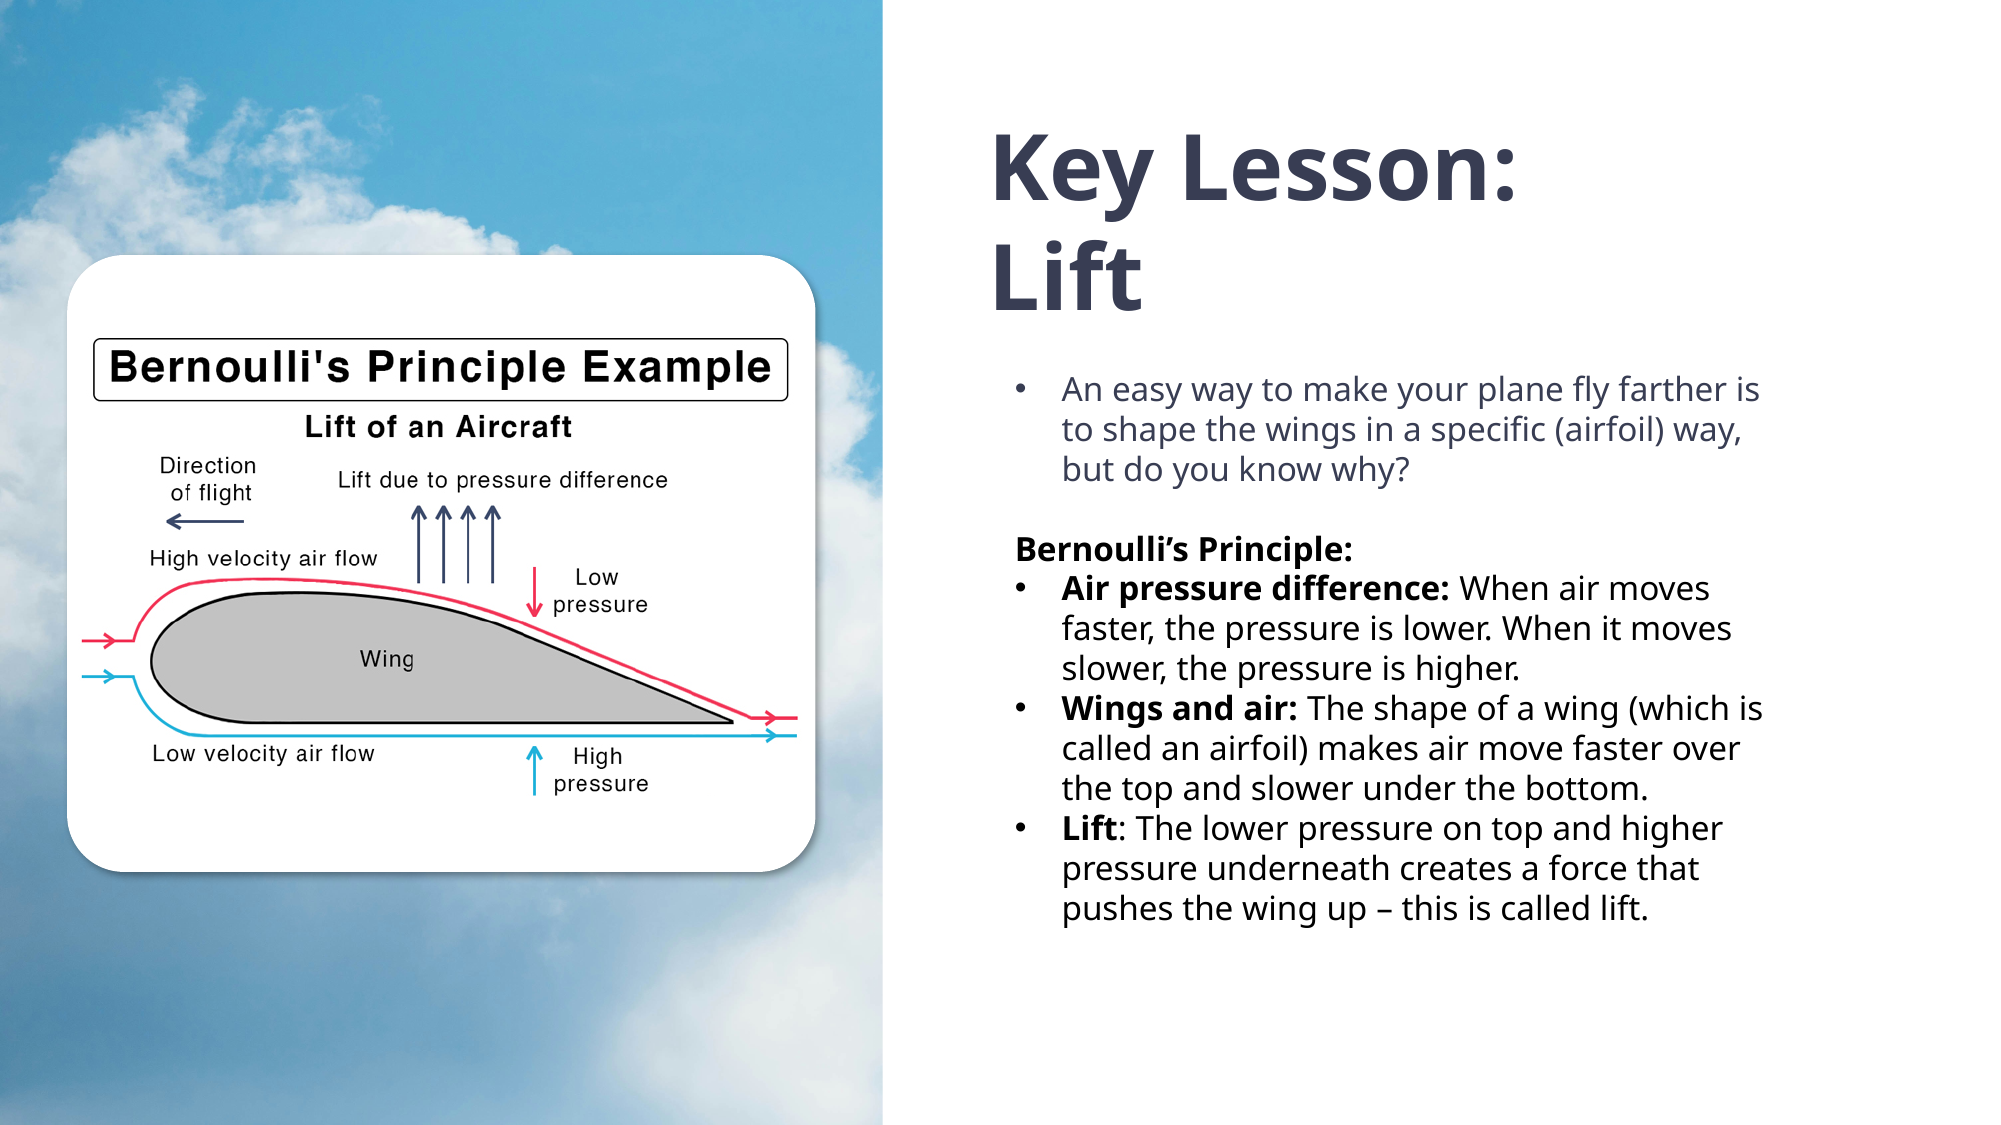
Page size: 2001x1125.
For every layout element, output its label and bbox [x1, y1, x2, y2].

text_box [66, 254, 816, 873]
picture [0, 0, 2000, 1125]
